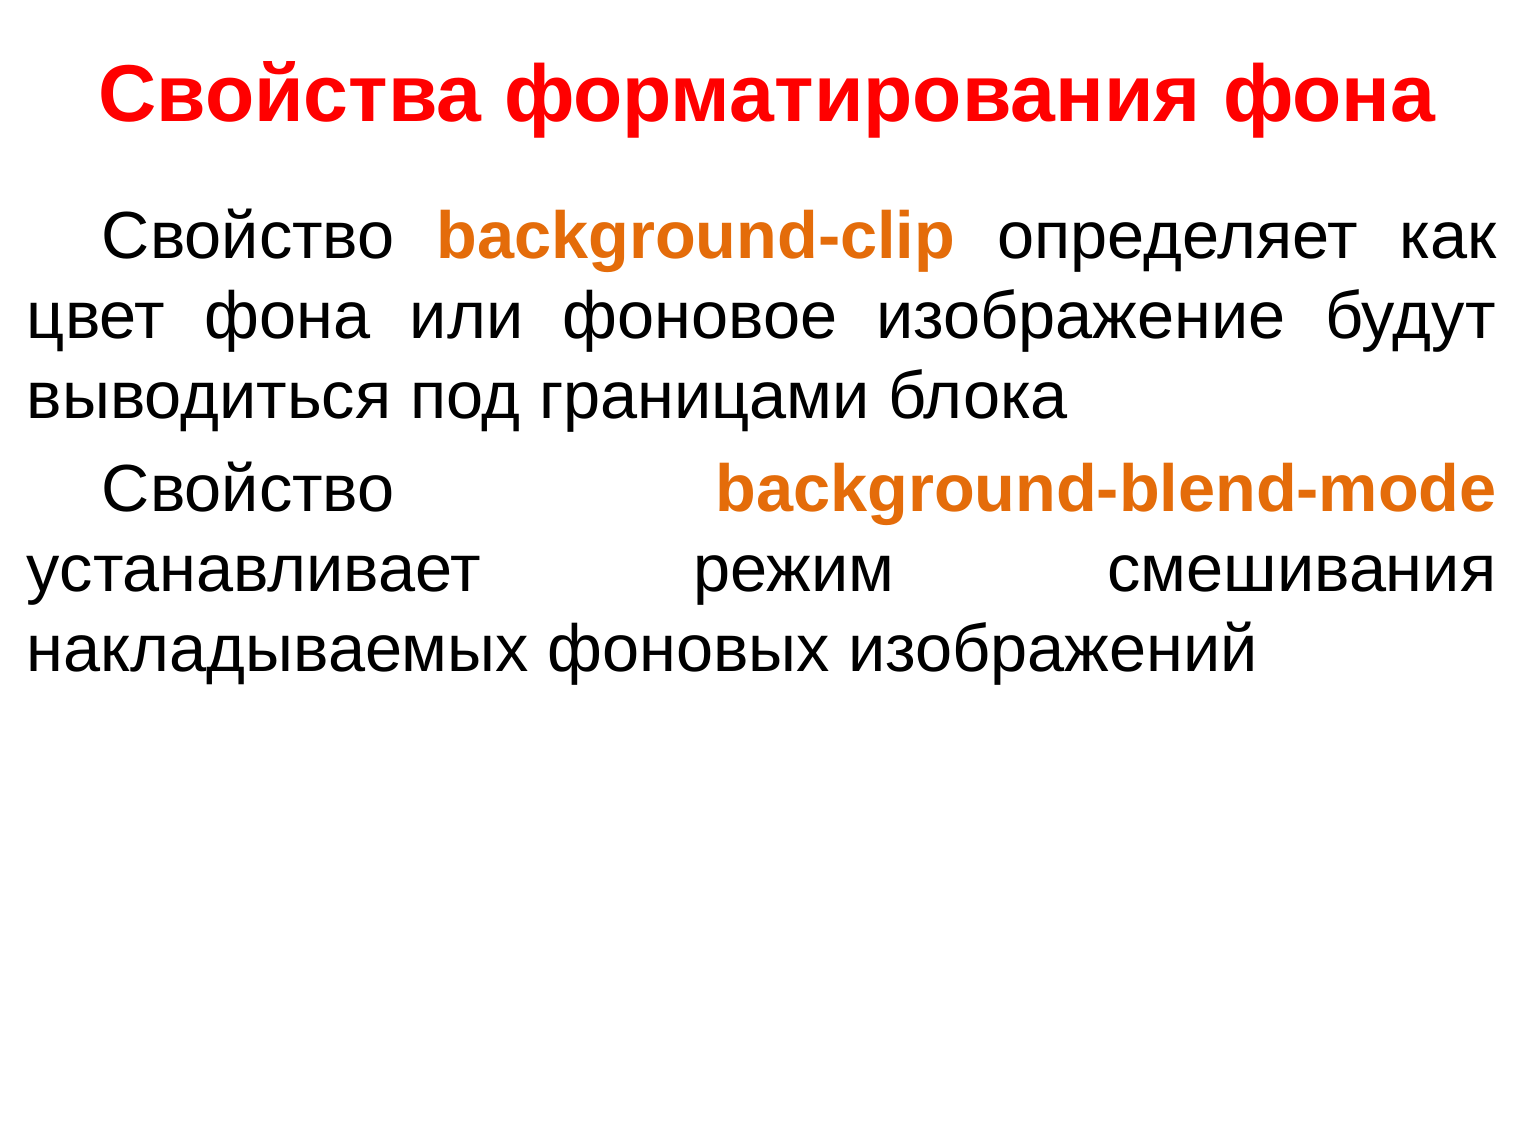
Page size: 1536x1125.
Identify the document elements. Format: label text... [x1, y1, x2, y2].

list Свойство background-clip определяет как цвет фона или фоновое изображение будут выводиться под границами блока Свойство background-blend-mode устанавливает режим смешивания накладываемых фоновых изображений [11, 184, 1512, 1047]
title Свойства форматирования фона [76, 0, 1459, 183]
